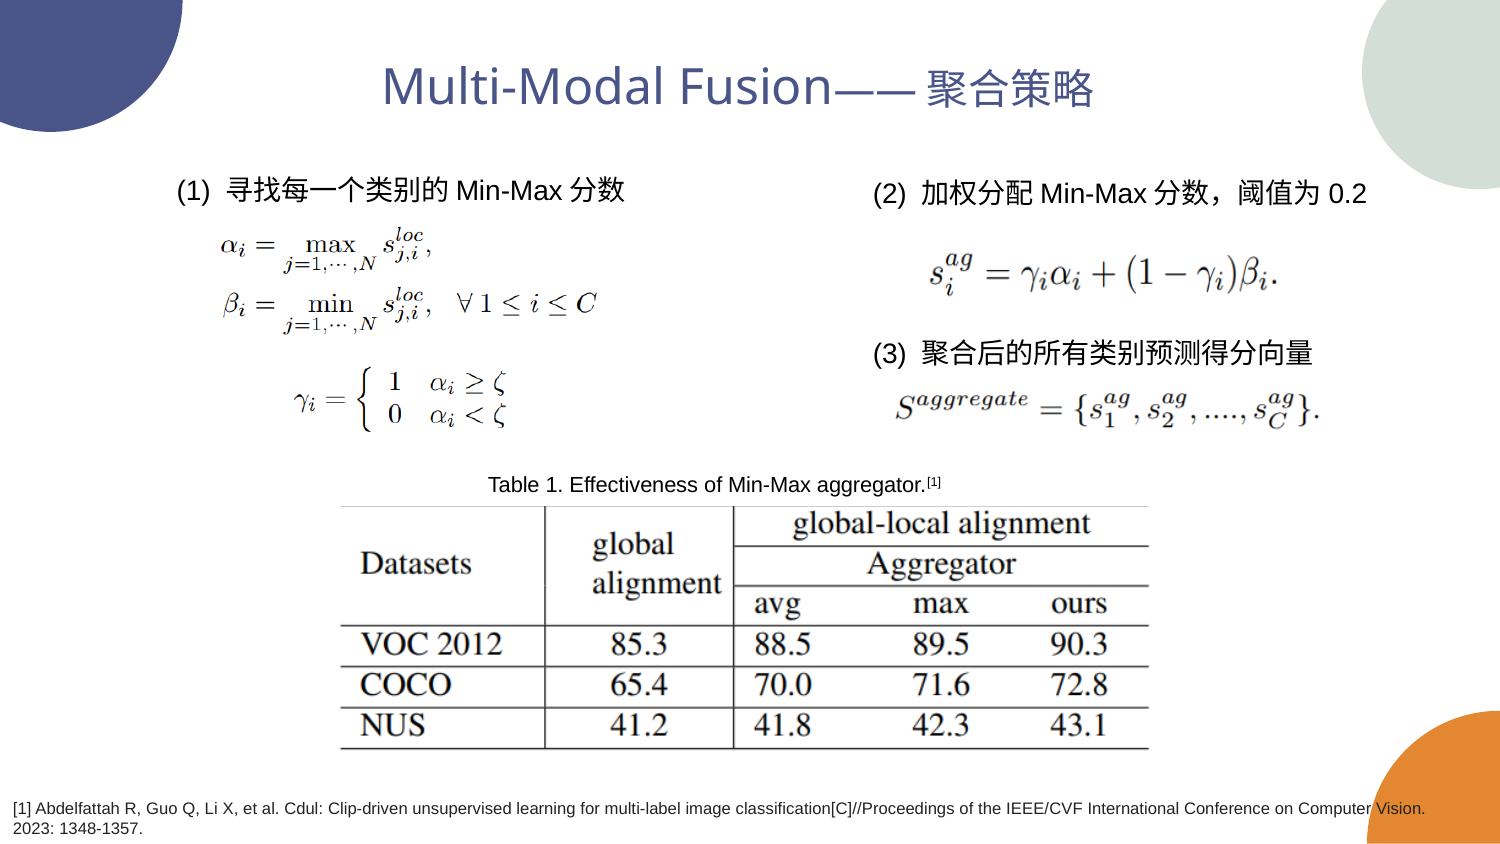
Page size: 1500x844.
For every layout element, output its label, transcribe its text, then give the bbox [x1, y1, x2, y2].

picture [911, 240, 1287, 306]
text_box Table 1. Effectiveness of Min-Max aggregator.[1] [413, 463, 1016, 505]
text_box [1] Abdelfattah R, Guo Q, Li X, et al. Cdul: Clip-driven unsupervised learning for multi-label image classification[C]//Proceedings of the IEEE/CVF International Conference on Computer Vision. 2023: 1348-1357. [0, 790, 1478, 844]
text_box (3) 聚合后的所有类别预测得分向量 [857, 327, 1461, 377]
text_box (1) 寻找每一个类别的Min-Max分数 [161, 164, 765, 214]
picture [191, 217, 620, 432]
picture [868, 381, 1329, 437]
picture [324, 506, 1175, 759]
text_box Multi-Modal Fusion——聚合策略 [177, 46, 1298, 122]
text_box (2) 加权分配Min-Max分数，阈值为0.2 [857, 168, 1461, 218]
